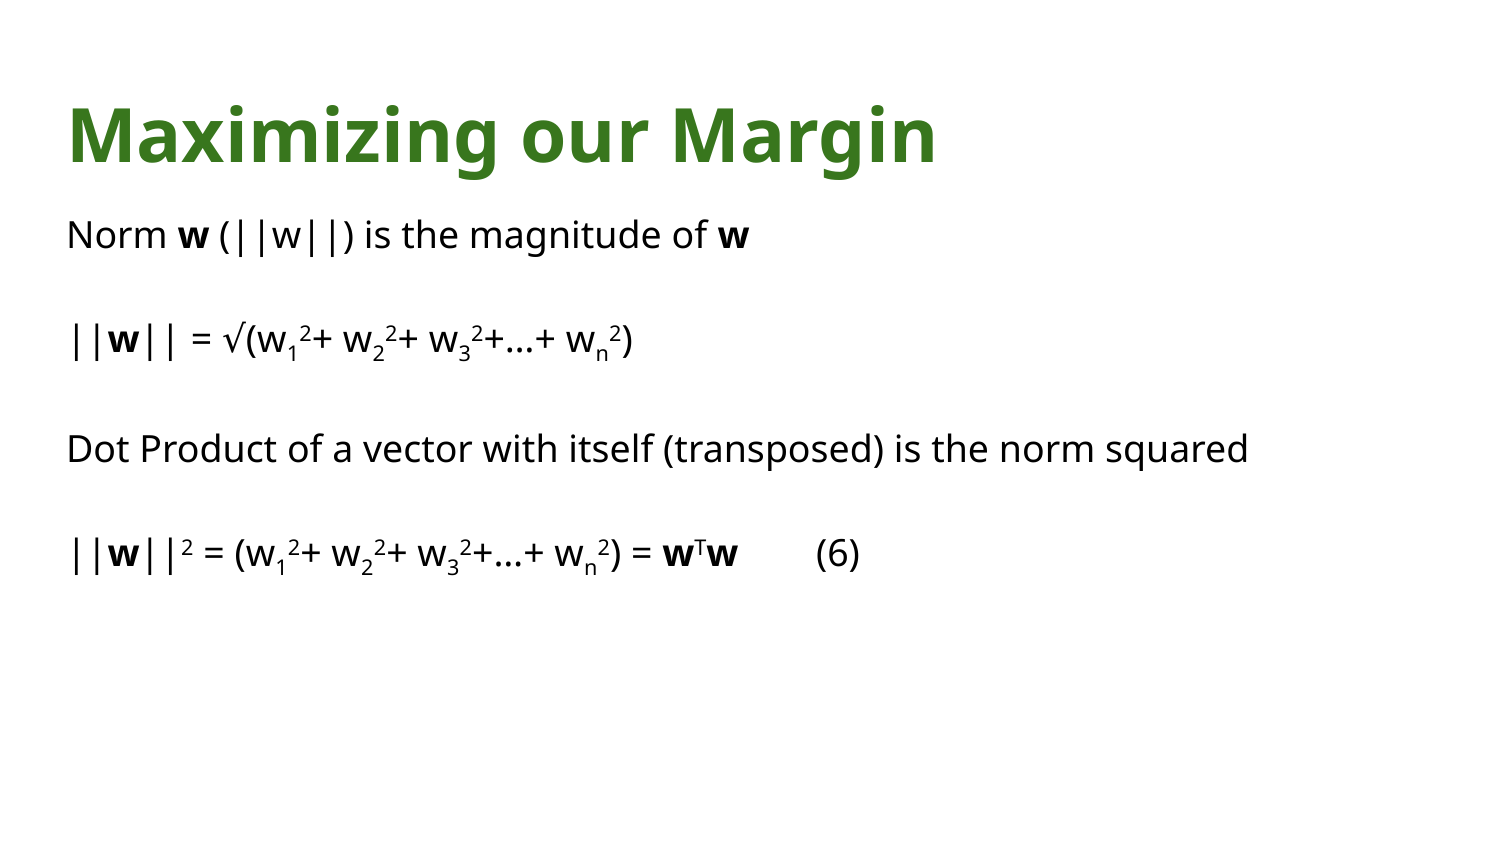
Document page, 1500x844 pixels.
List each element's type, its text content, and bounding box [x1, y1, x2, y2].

list Norm w (||w||) is the magnitude of w ||w|| = √(w12+ w22+ w32+…+ wn2) Dot Product of a vector with itself (transposed) is the norm squared ||w||2 = (w12+ w22+ w32+…+ wn2) = wTw (6) [51, 189, 1449, 750]
title Maximizing our Margin [51, 72, 1449, 167]
